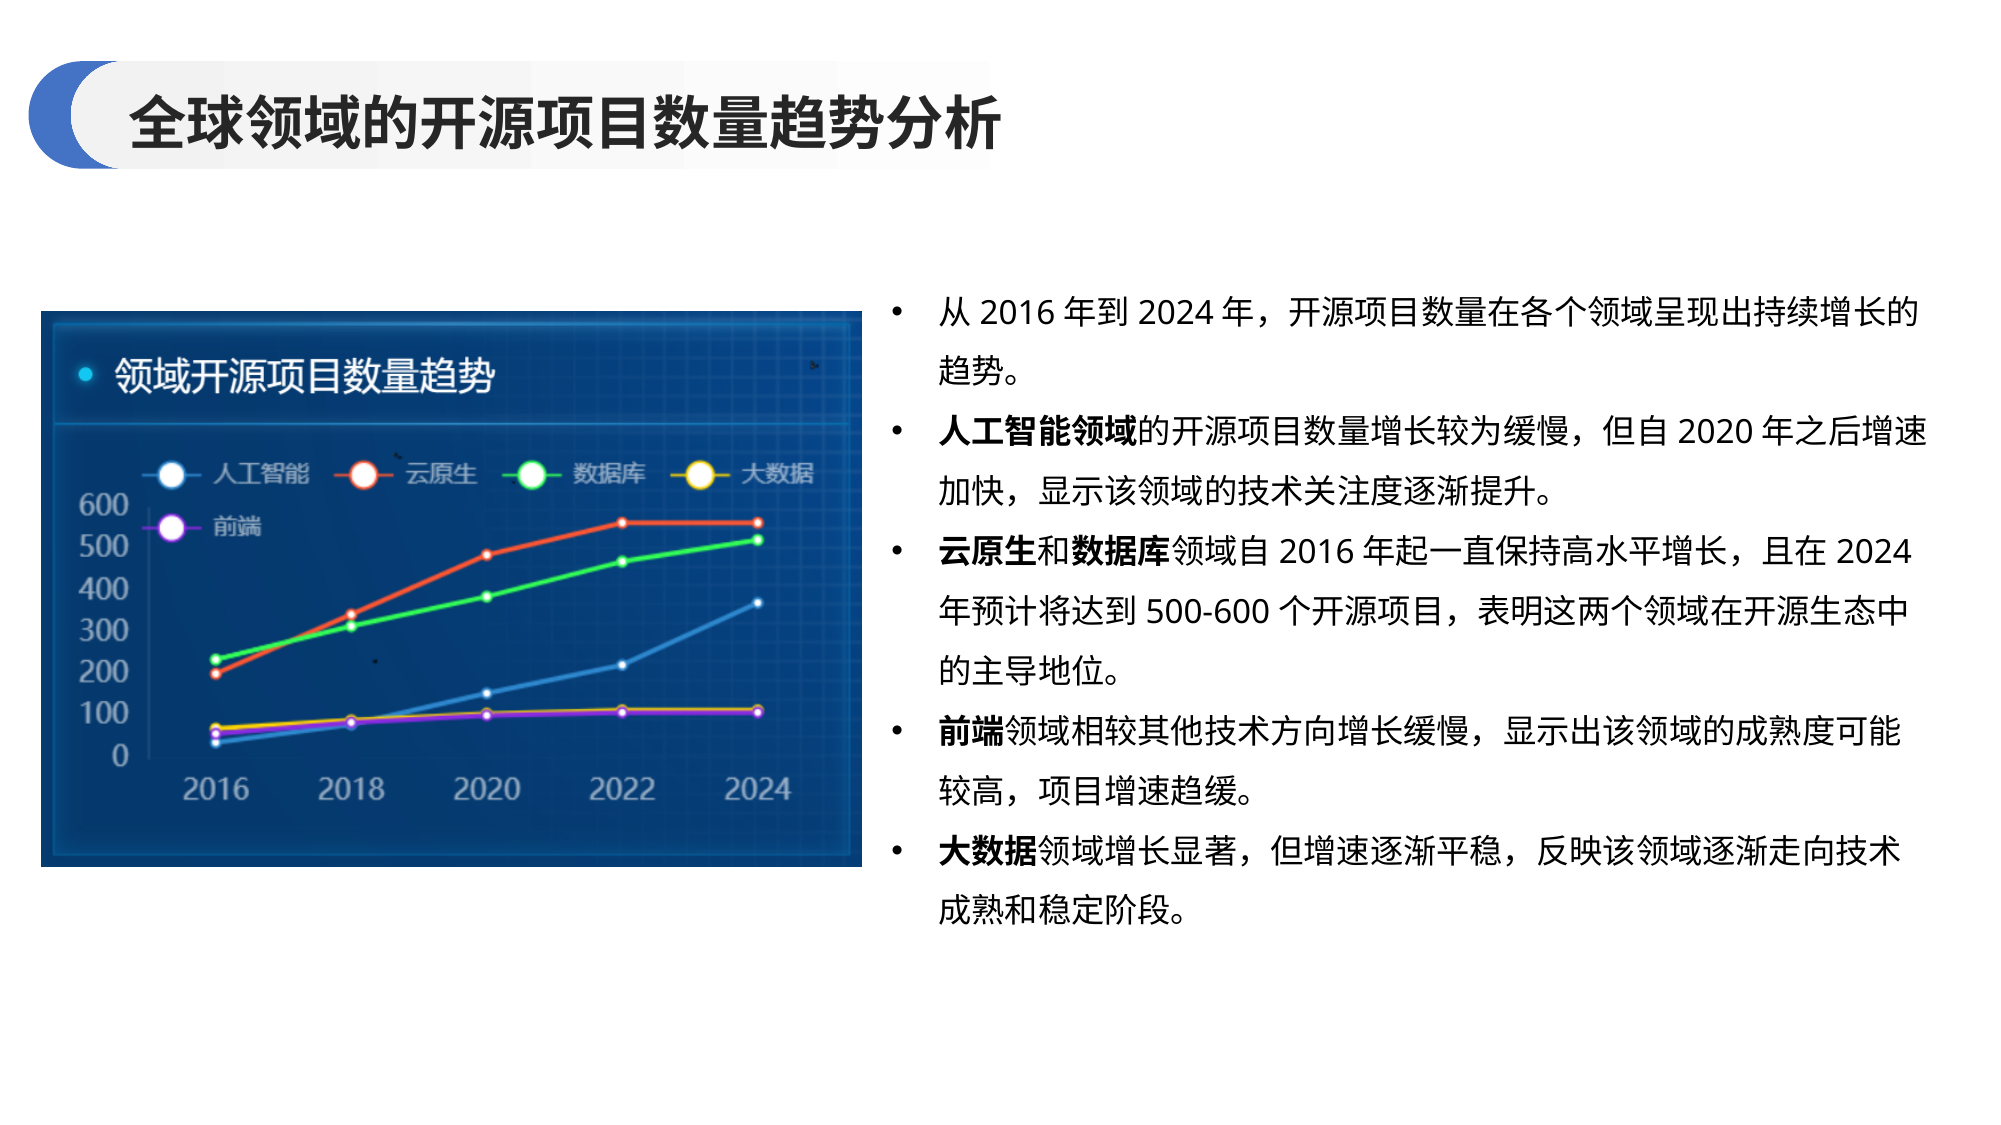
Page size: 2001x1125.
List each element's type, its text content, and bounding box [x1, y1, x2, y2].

text_box [71, 61, 1398, 169]
text_box 全球领域的开源项目数量趋势分析 [128, 79, 1879, 157]
text_box 从2016年到2024年，开源项目数量在各个领域呈现出持续增长的趋势。 人工智能领域的开源项目数量增长较为缓慢，但自2020年之后增速加快，显示该领域的技术关注度逐渐提升。 云原生和数据库领域自2016年起一直保持高水平增长，且在2024年预计将达到500-600个开源项目，表明这两个领域在开源生态中的主导地位。 前端领域相较其他技术方向增长缓慢，显示出该领域的成熟度可能较高，项目增速趋缓。 大数据领域增长显著，但增速逐渐平稳，反映该领域逐渐走向技术成熟和稳定阶段。 [891, 270, 1932, 787]
picture [41, 311, 862, 867]
text_box [28, 61, 116, 169]
